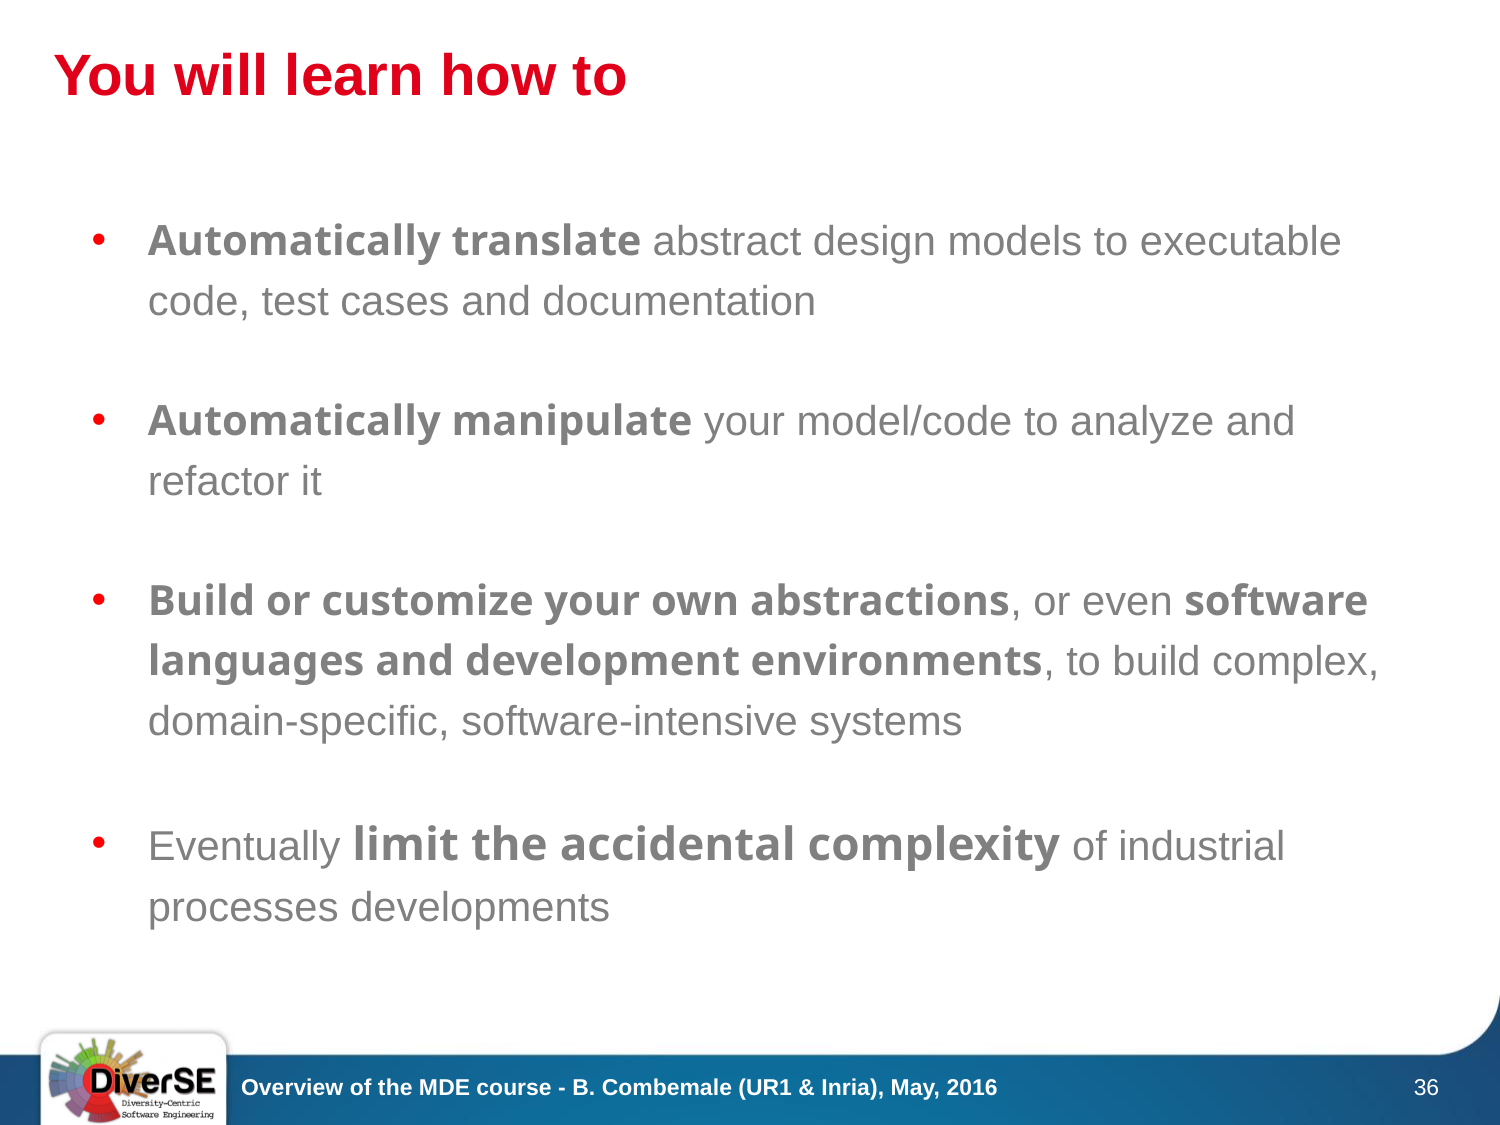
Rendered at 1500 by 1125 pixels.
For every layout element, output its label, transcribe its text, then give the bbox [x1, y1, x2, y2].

footer Overview of the MDE course - B. Combemale (UR1 & Inria), May, 2016 [241, 1064, 1376, 1110]
text_box Automatically translate abstract design models to executable code, test cases and documentation Automatically manipulate your model/code to analyze and refactor it Build or customize your own abstractions, or even software languages and development environments, to build complex, domain-specific, software-intensive systems Eventually limit the accidental complexity of industrial processes developments [76, 196, 1459, 965]
title You will learn how to [52, 18, 1459, 126]
slide_number 36 [1413, 1064, 1500, 1110]
picture [0, 947, 1500, 1125]
